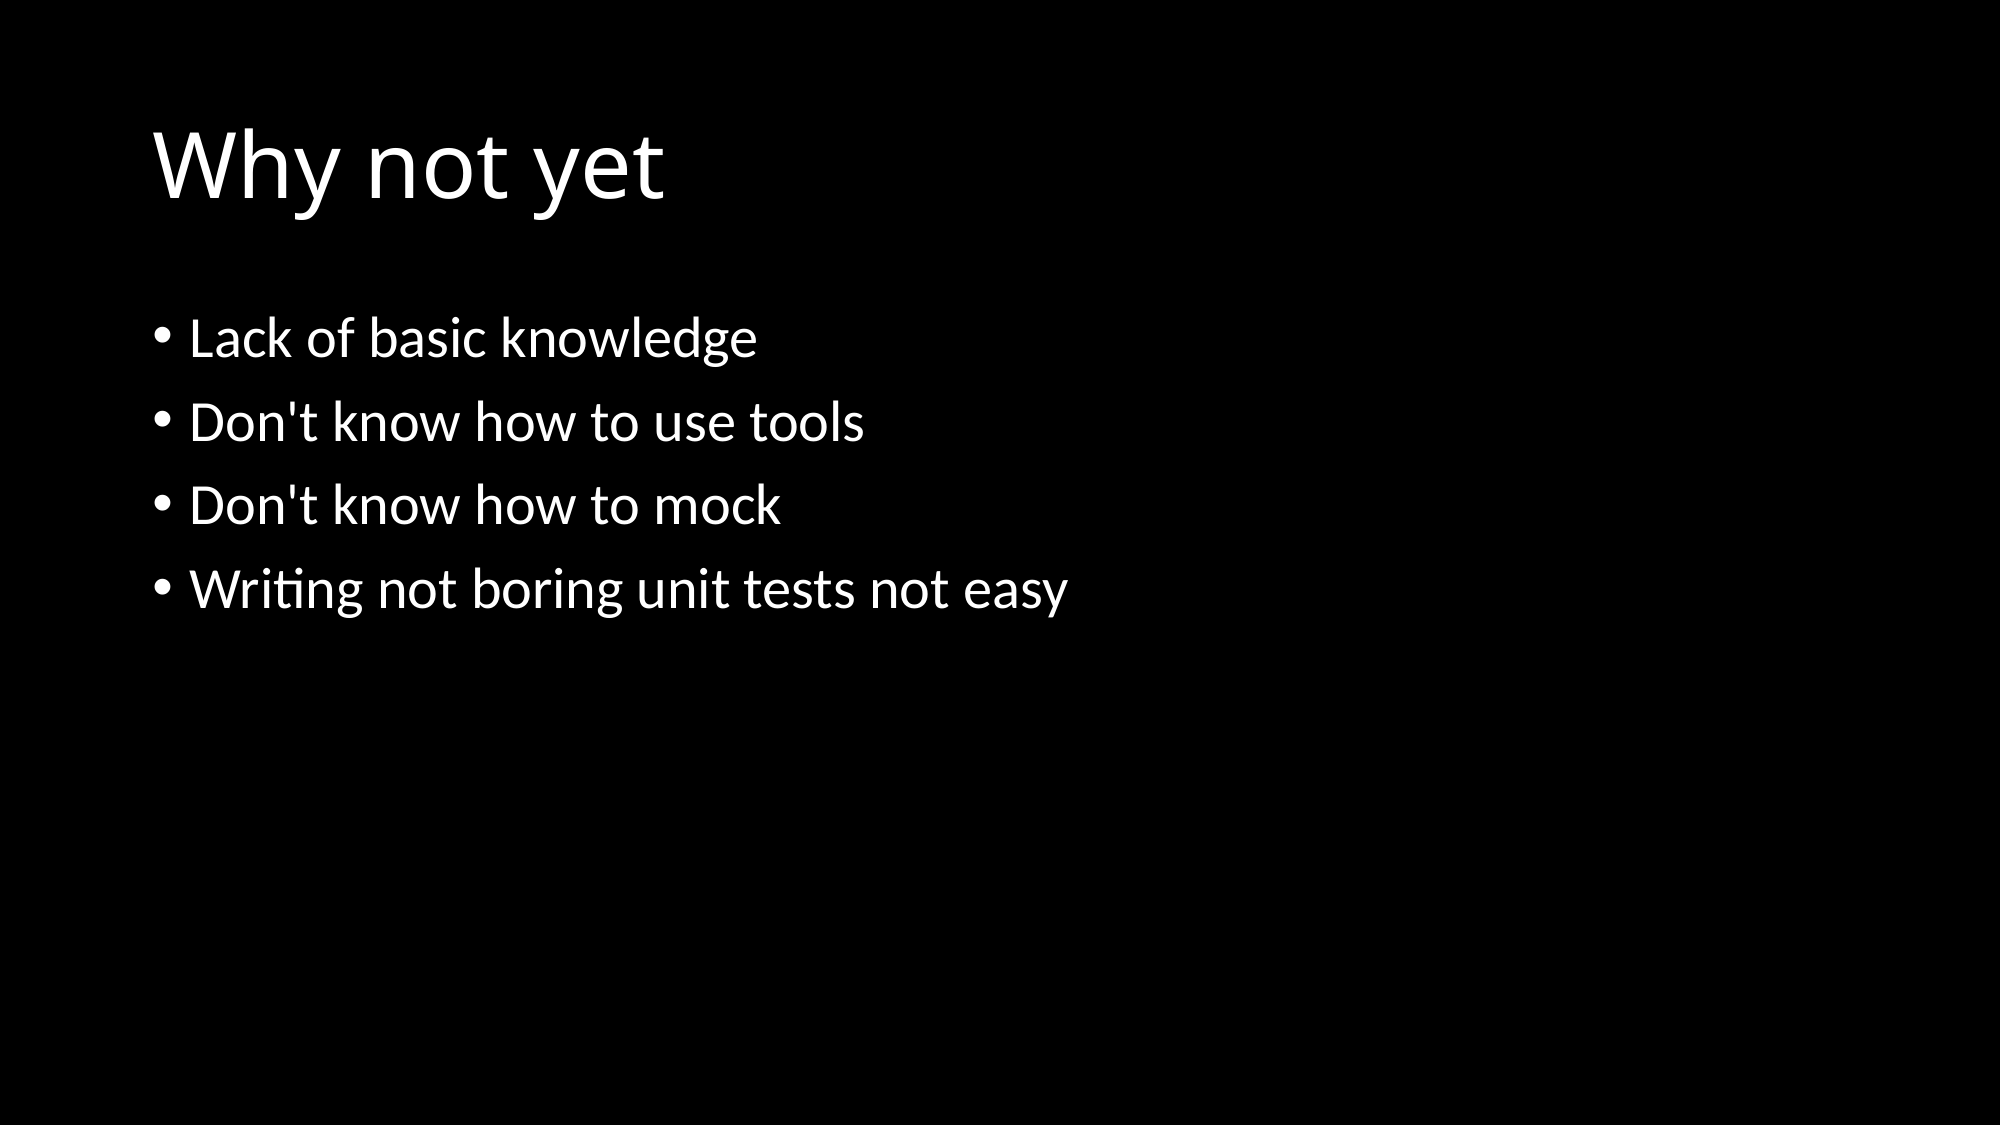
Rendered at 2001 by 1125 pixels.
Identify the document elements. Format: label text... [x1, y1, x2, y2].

list Lack of basic knowledge Don't know how to use tools Don't know how to mock Writing not boring unit tests not easy [137, 299, 1863, 1014]
title Why not yet [137, 59, 1863, 278]
